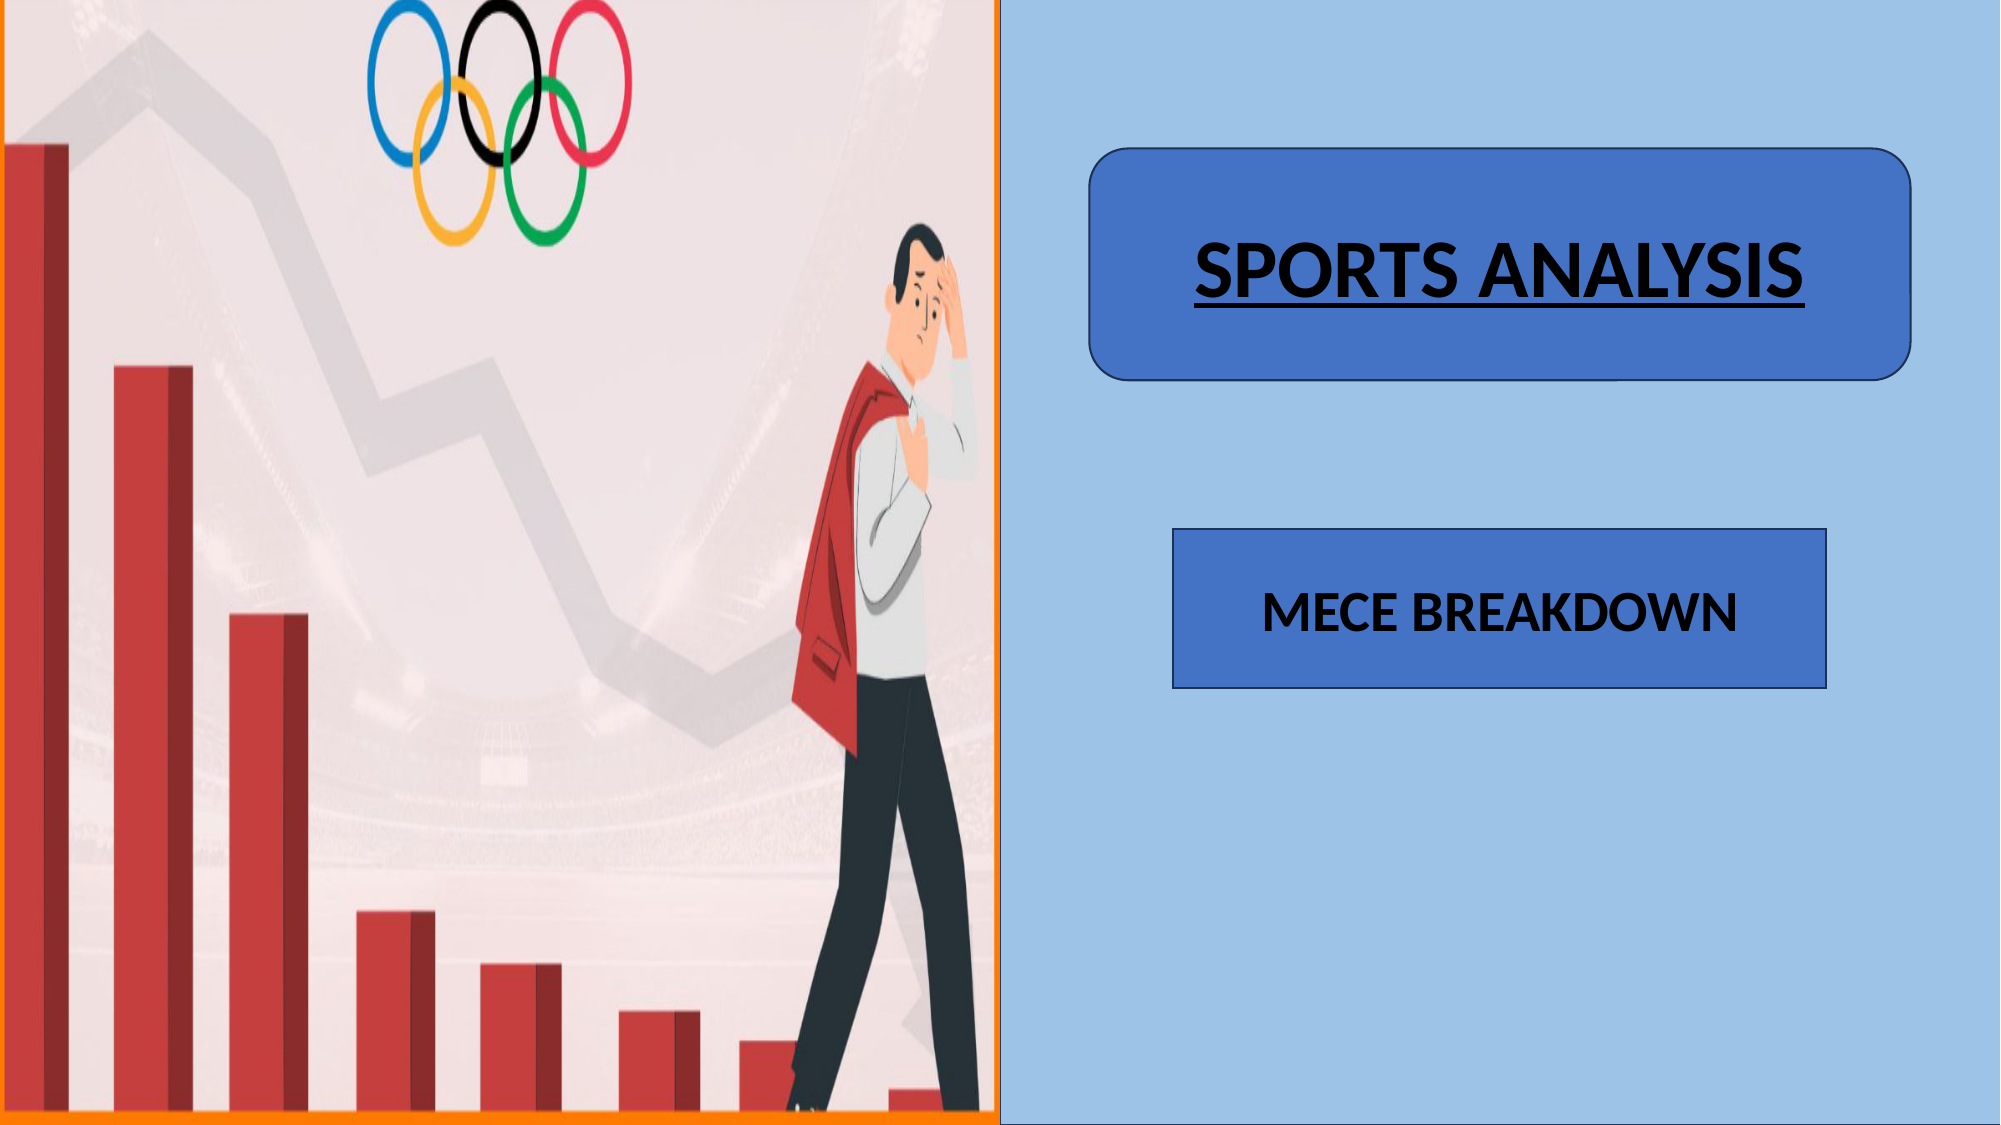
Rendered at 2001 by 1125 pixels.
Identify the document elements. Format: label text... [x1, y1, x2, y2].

text_box MECE BREAKDOWN [1172, 528, 1827, 689]
text_box SPORTS ANALYSIS [1088, 147, 1912, 382]
text_box [1000, 0, 2000, 1125]
picture [0, 0, 1000, 1125]
